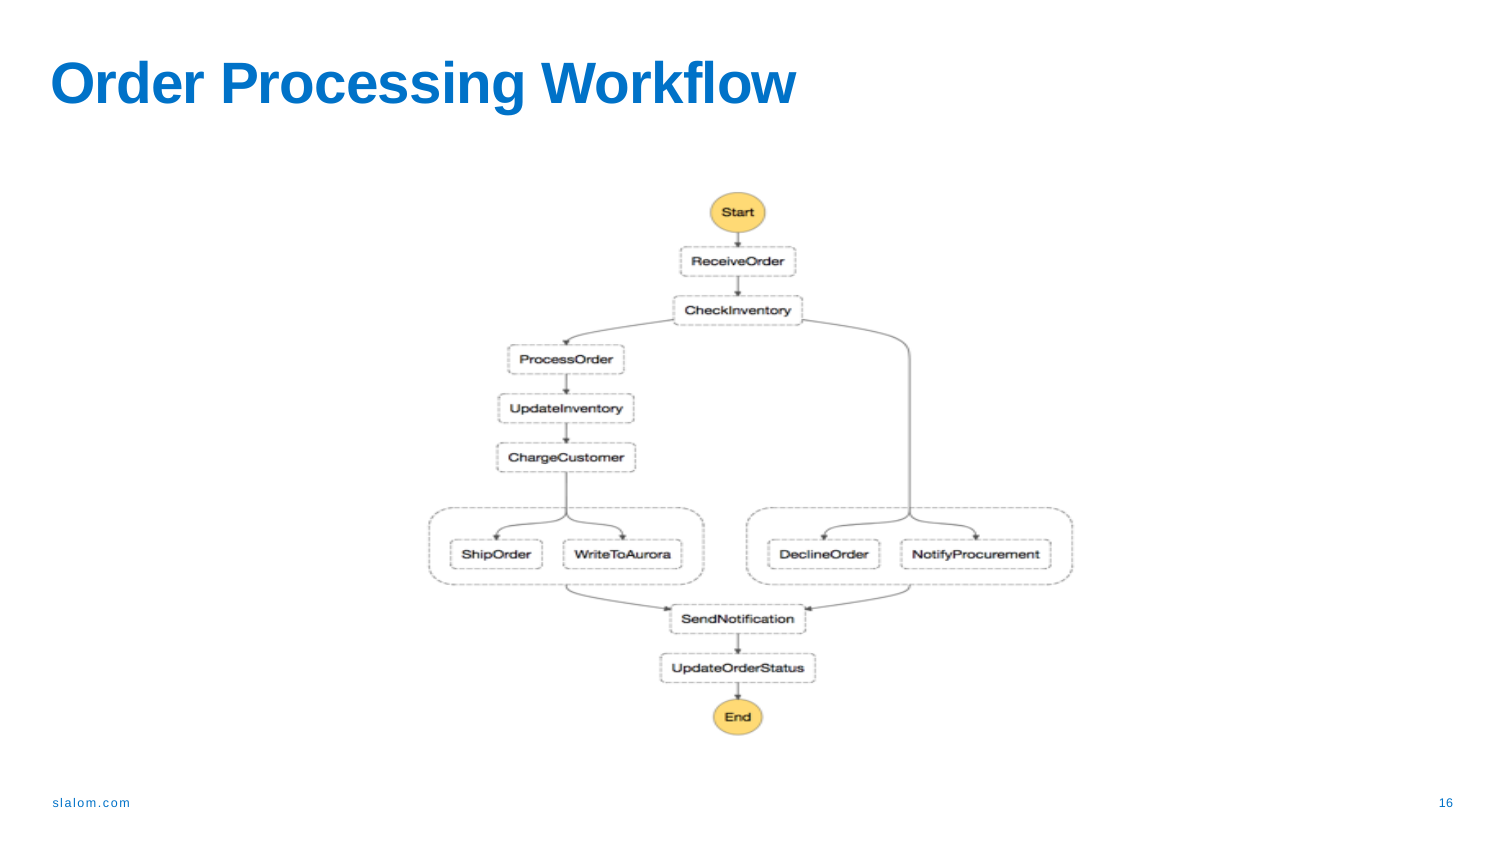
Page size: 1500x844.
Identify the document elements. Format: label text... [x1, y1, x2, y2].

picture [383, 173, 1101, 743]
list Order Processing Workflow [50, 53, 1450, 109]
slide_number 16 [1399, 794, 1453, 828]
